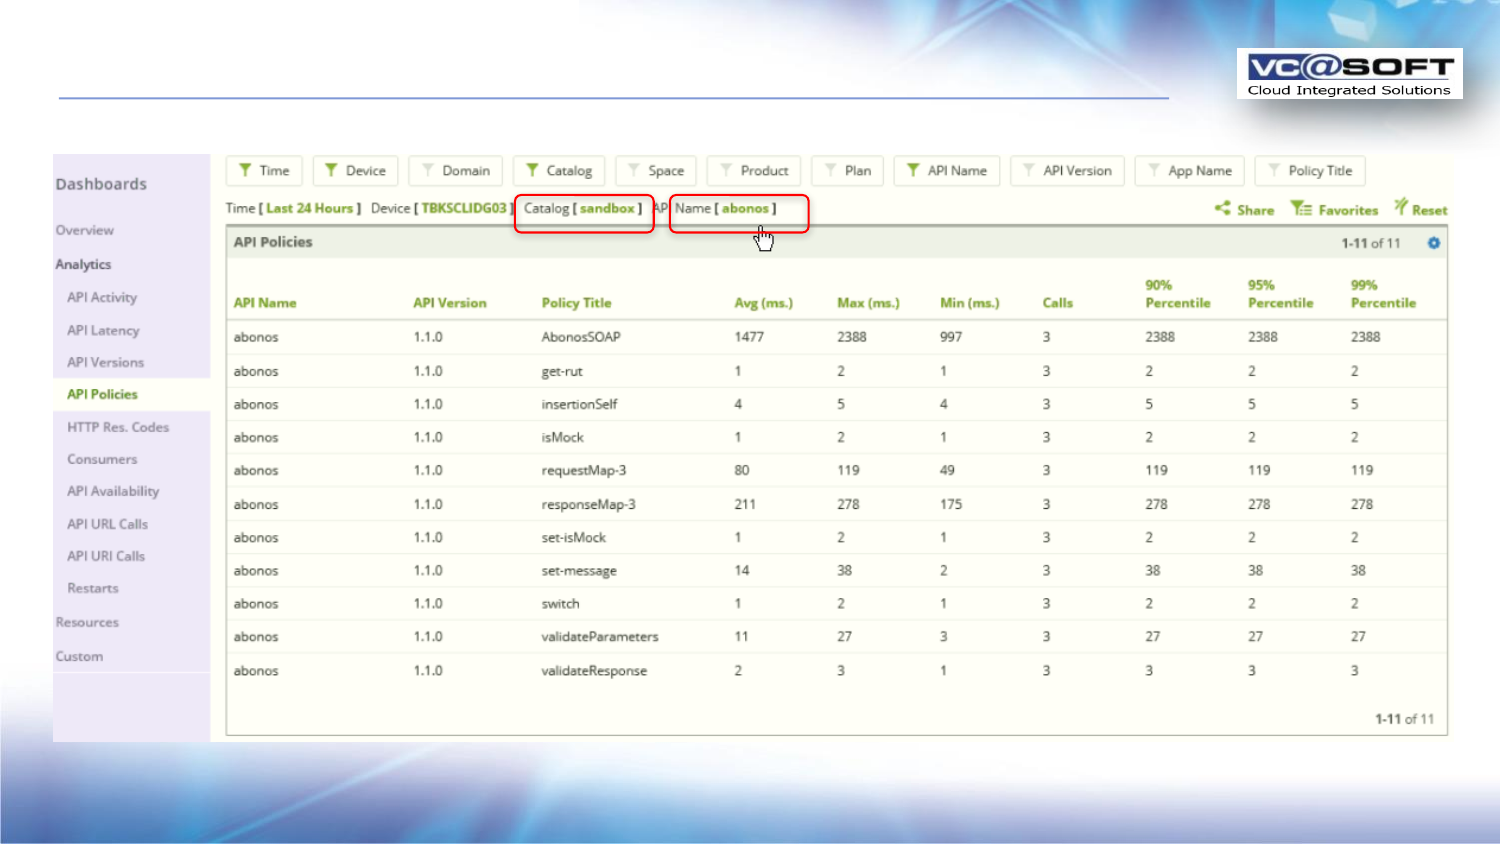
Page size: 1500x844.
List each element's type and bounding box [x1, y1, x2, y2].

picture [0, 663, 1500, 844]
picture [579, 0, 1500, 150]
list [52, 154, 1454, 743]
